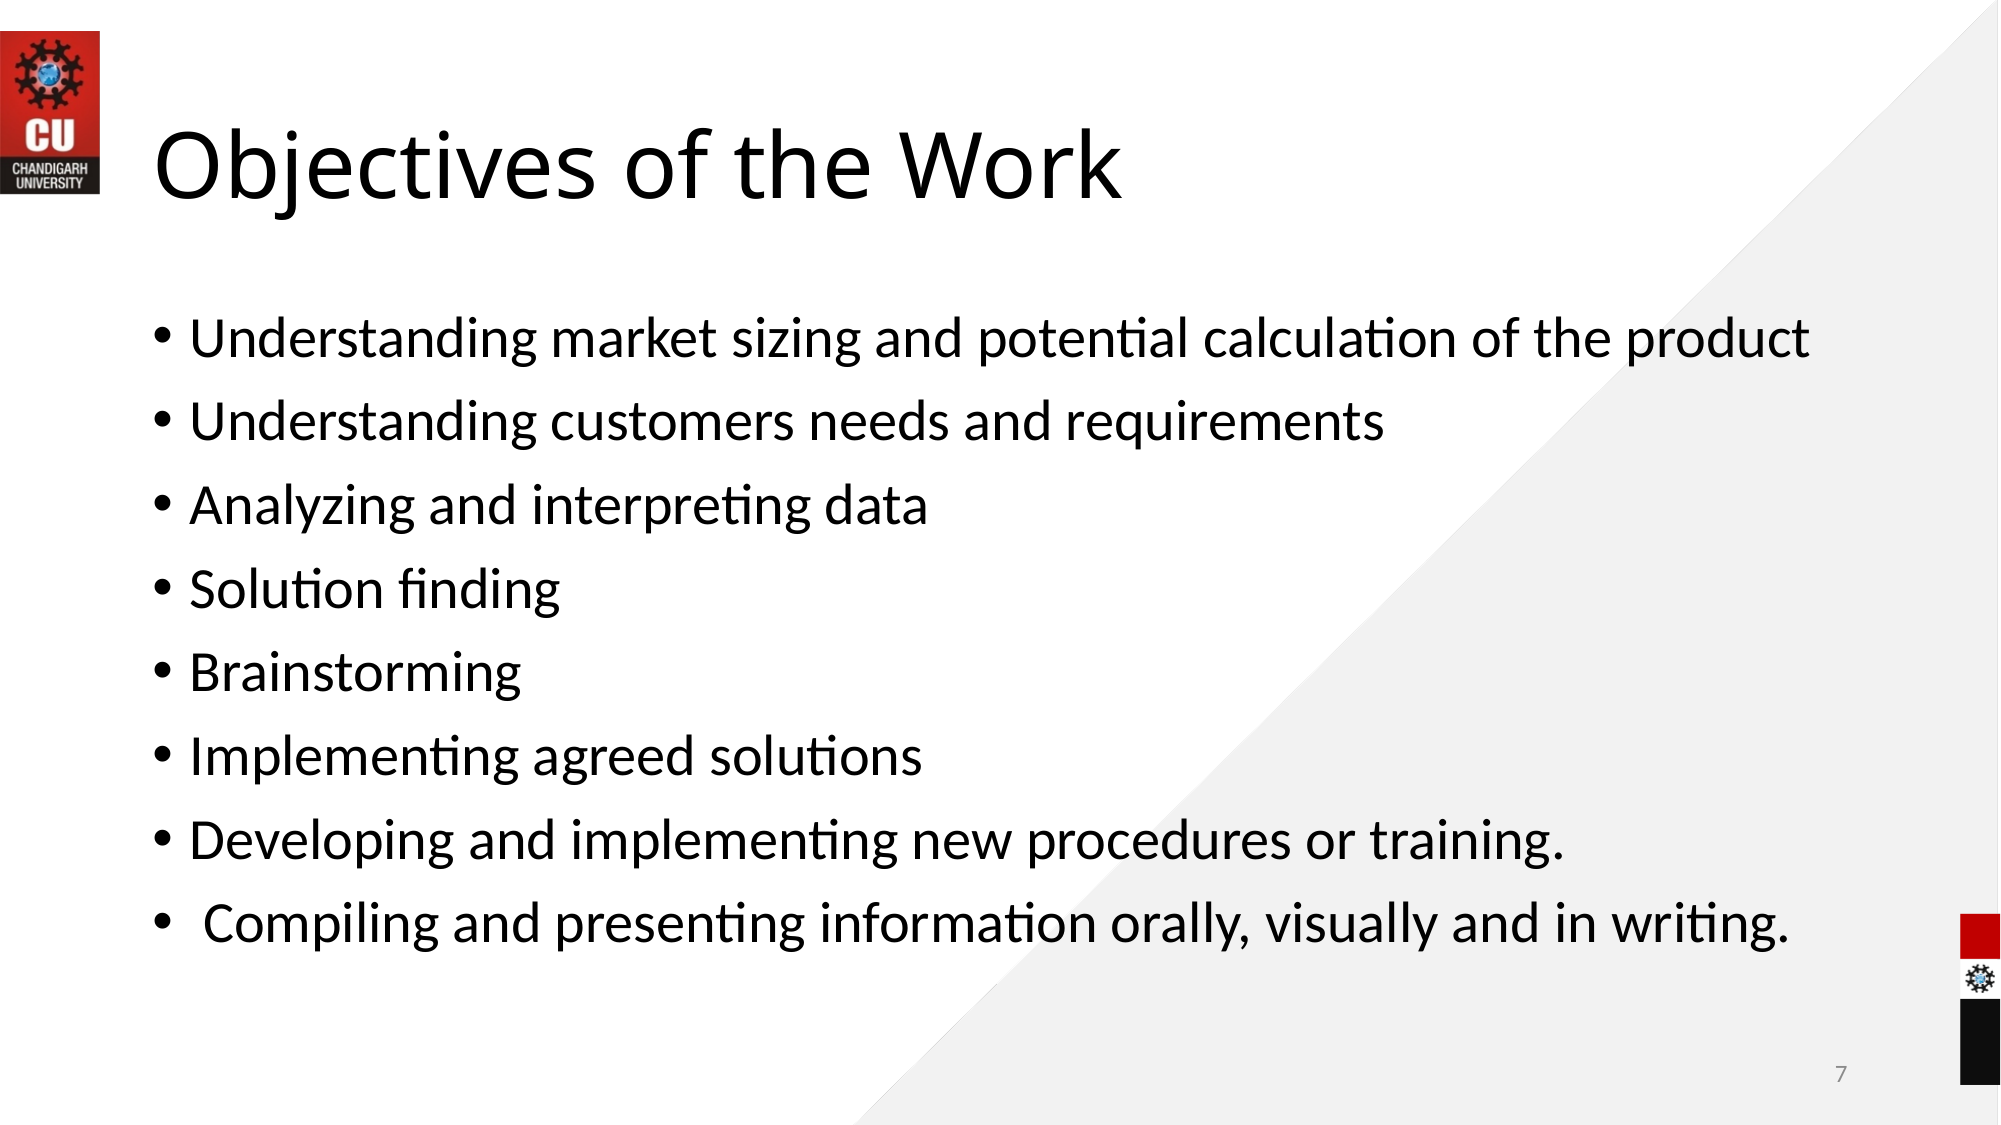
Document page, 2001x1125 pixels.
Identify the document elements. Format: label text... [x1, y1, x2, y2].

title Objectives of the Work [137, 59, 1863, 278]
list Understanding market sizing and potential calculation of the product Understanding customers needs and requirements Analyzing and interpreting data Solution finding Brainstorming Implementing agreed solutions Developing and implementing new procedures or training. Compiling and presenting information orally, visually and in writing. [137, 299, 1863, 1014]
picture [0, 0, 2001, 1125]
slide_number 7 [1412, 1042, 1863, 1103]
